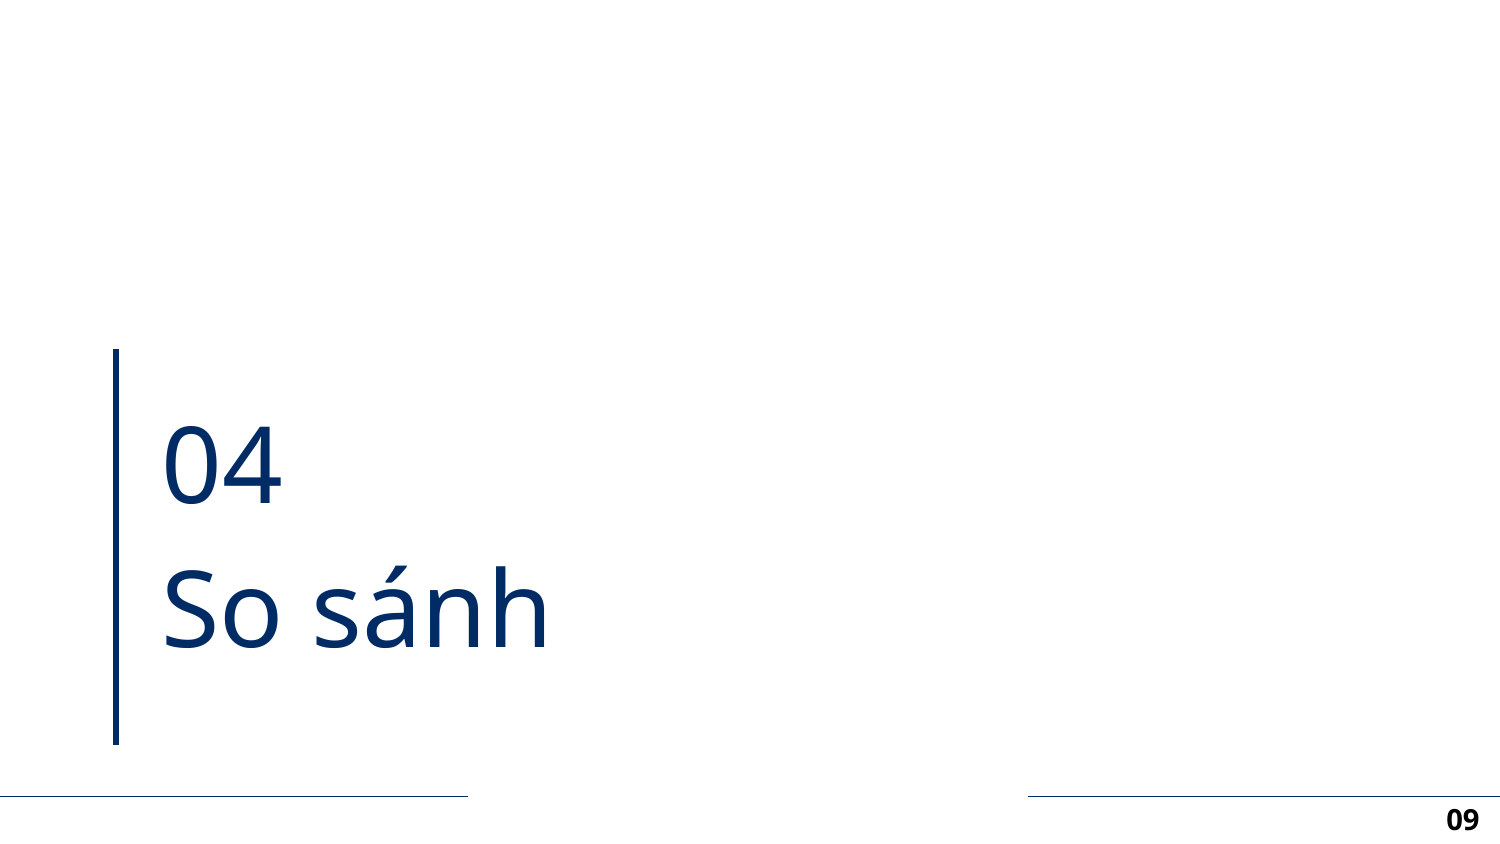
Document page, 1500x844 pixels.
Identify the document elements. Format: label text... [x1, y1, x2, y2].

text_box 04 [146, 382, 1153, 526]
text_box So sánh [146, 526, 1153, 685]
text_box 09 [1431, 802, 1500, 844]
